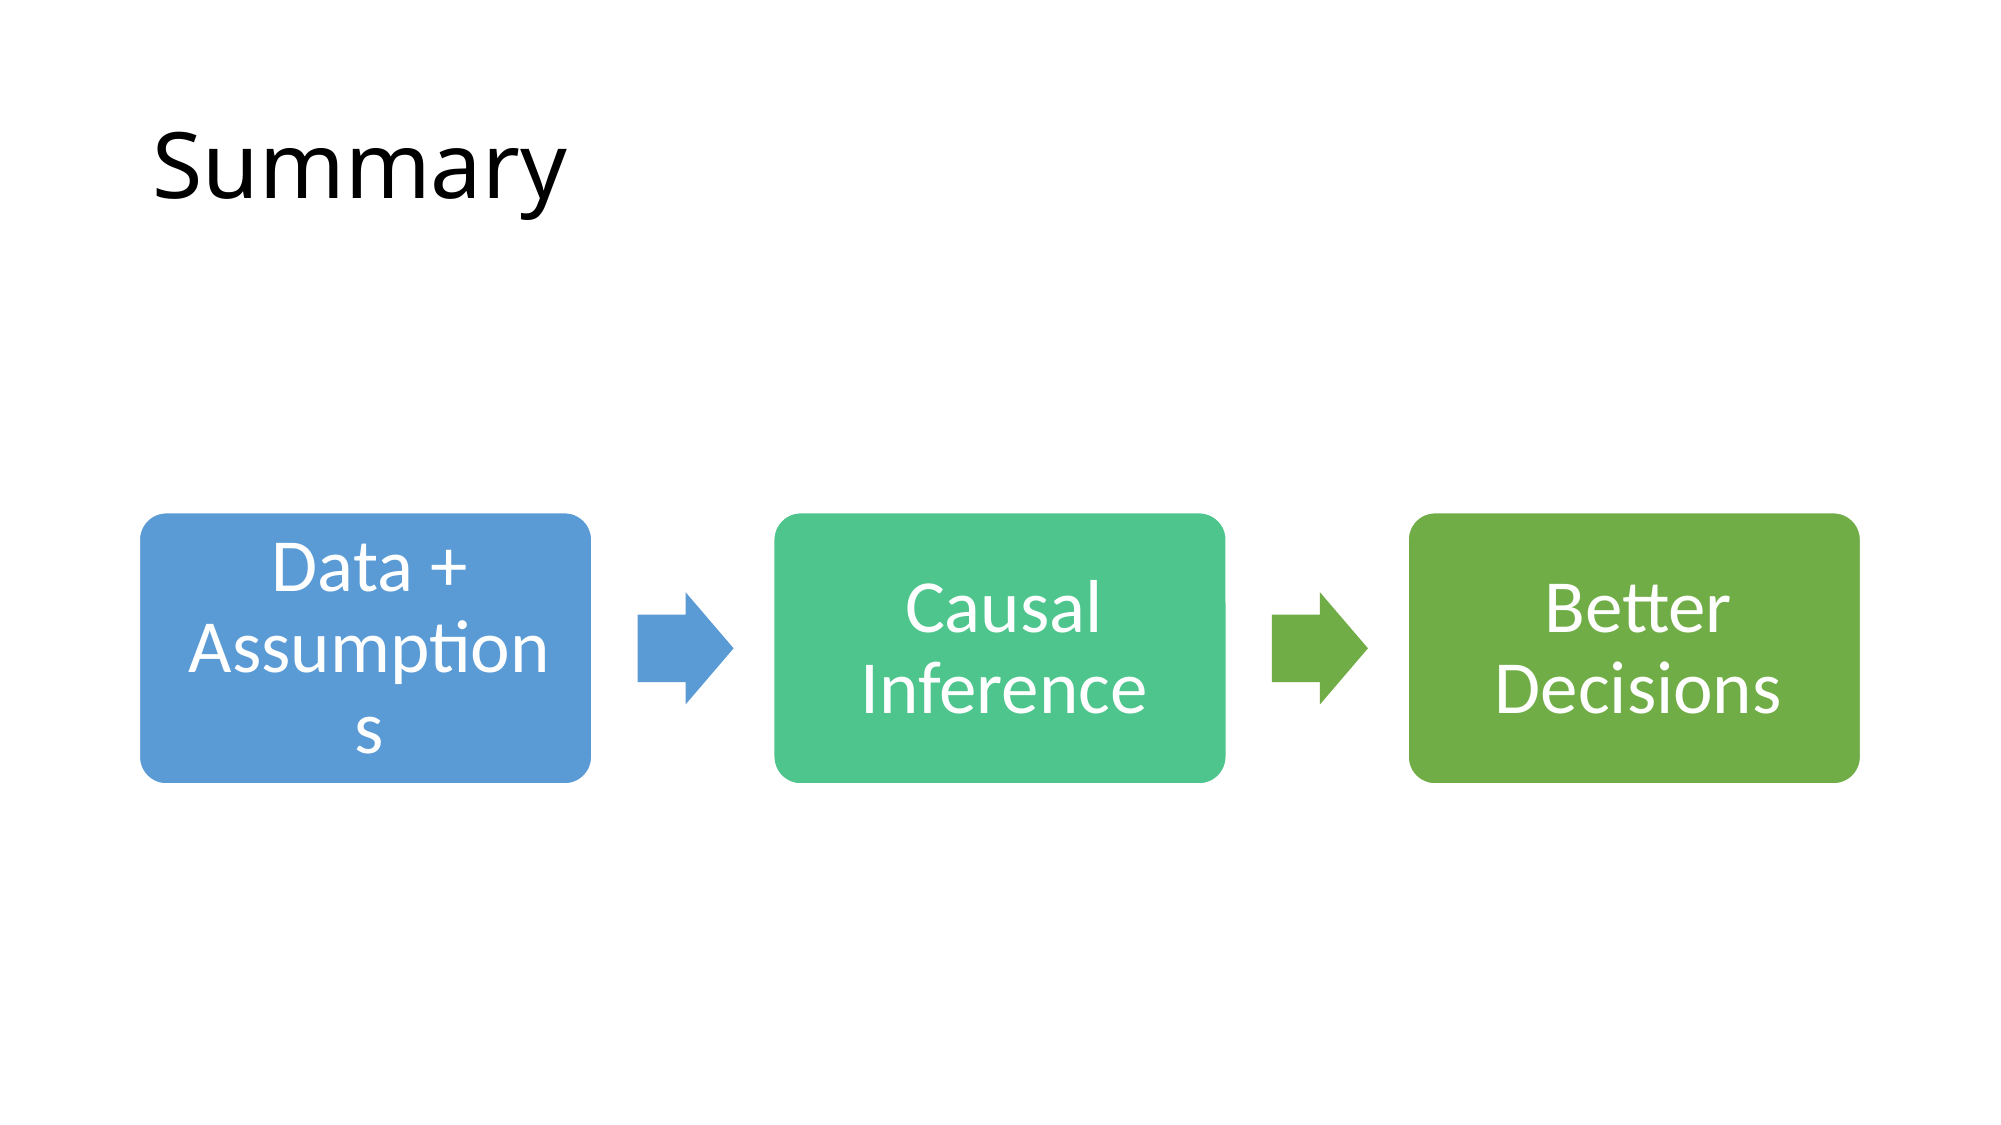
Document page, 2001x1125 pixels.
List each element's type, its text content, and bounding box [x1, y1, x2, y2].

title Summary [137, 59, 1863, 278]
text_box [137, 426, 1863, 870]
